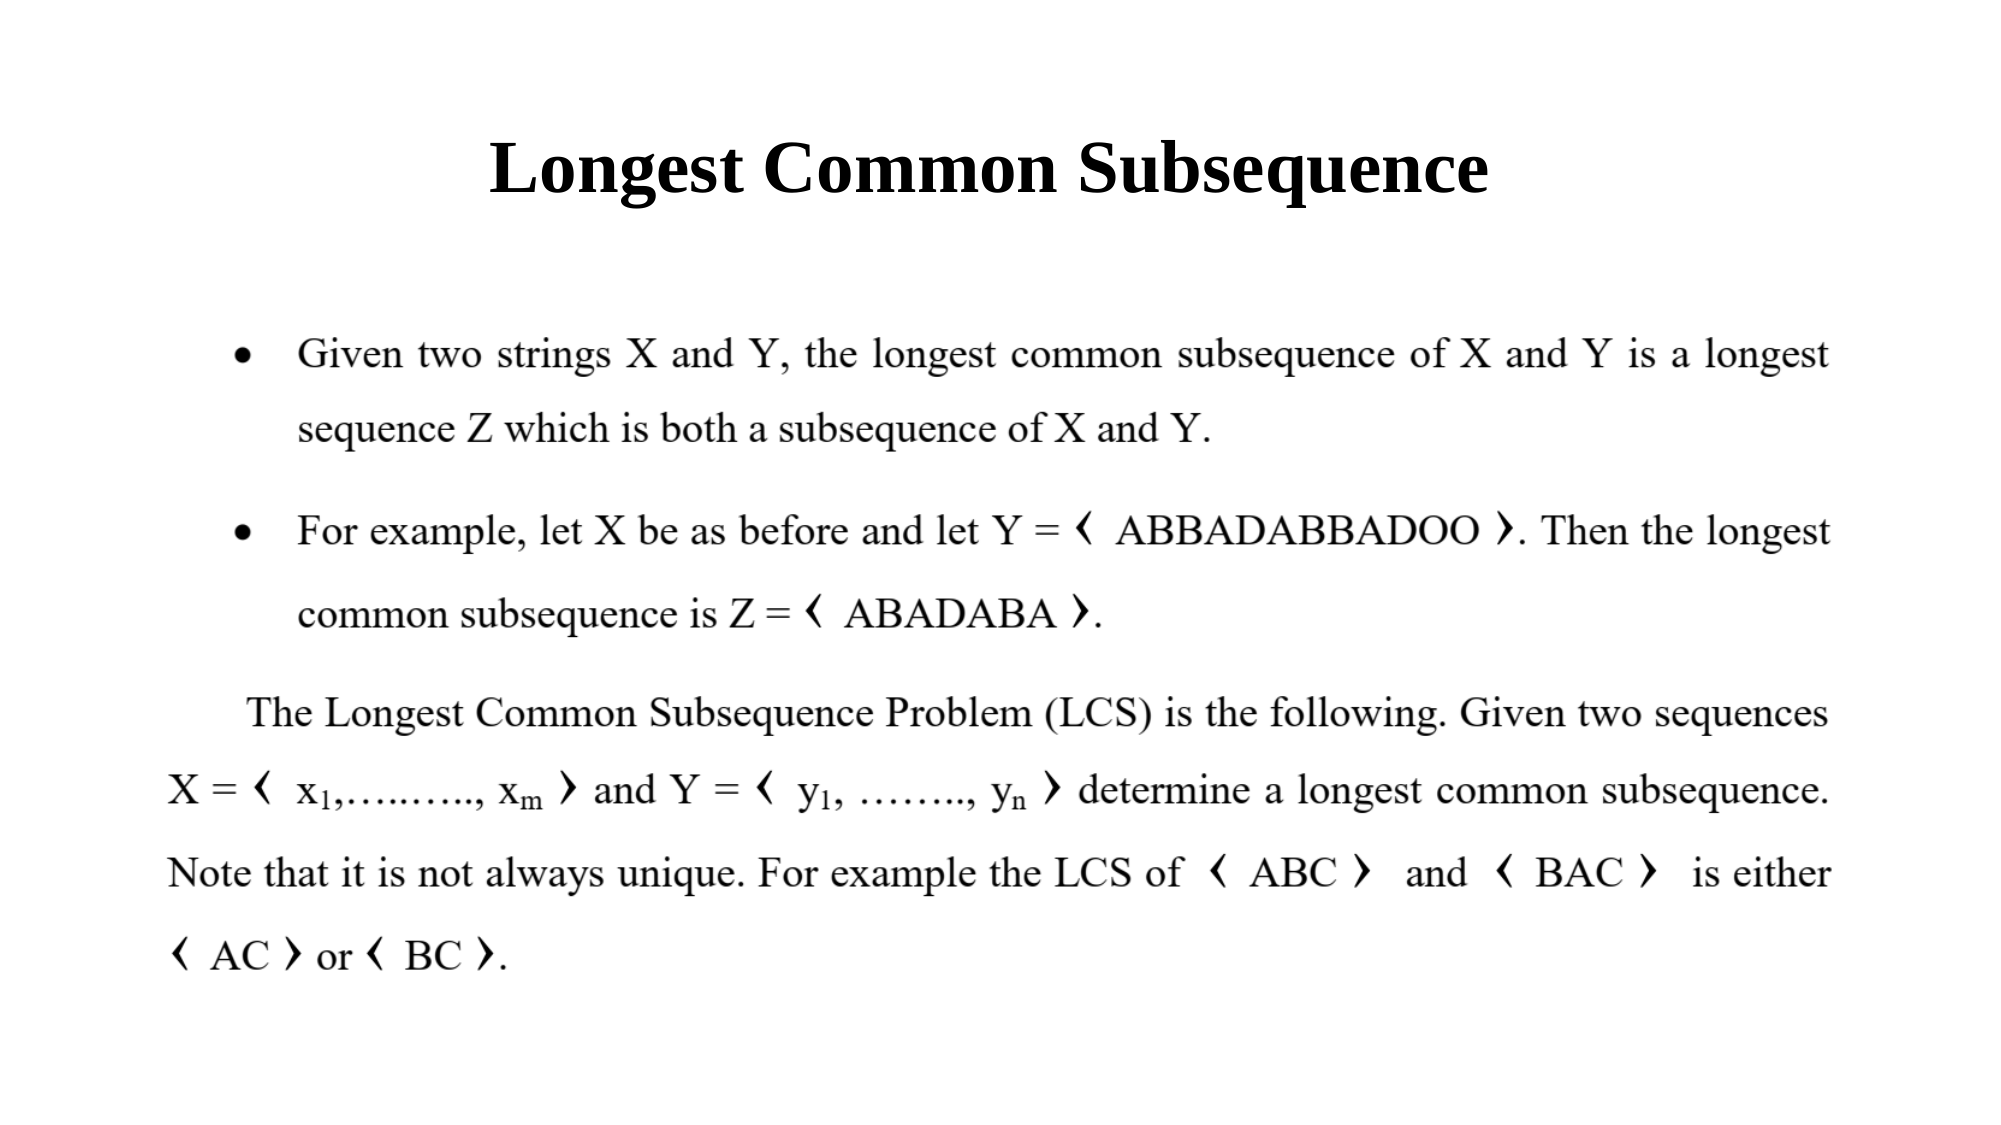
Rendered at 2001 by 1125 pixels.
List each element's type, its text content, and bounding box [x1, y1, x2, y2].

title Longest Common Subsequence [137, 59, 1863, 278]
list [137, 330, 1863, 983]
